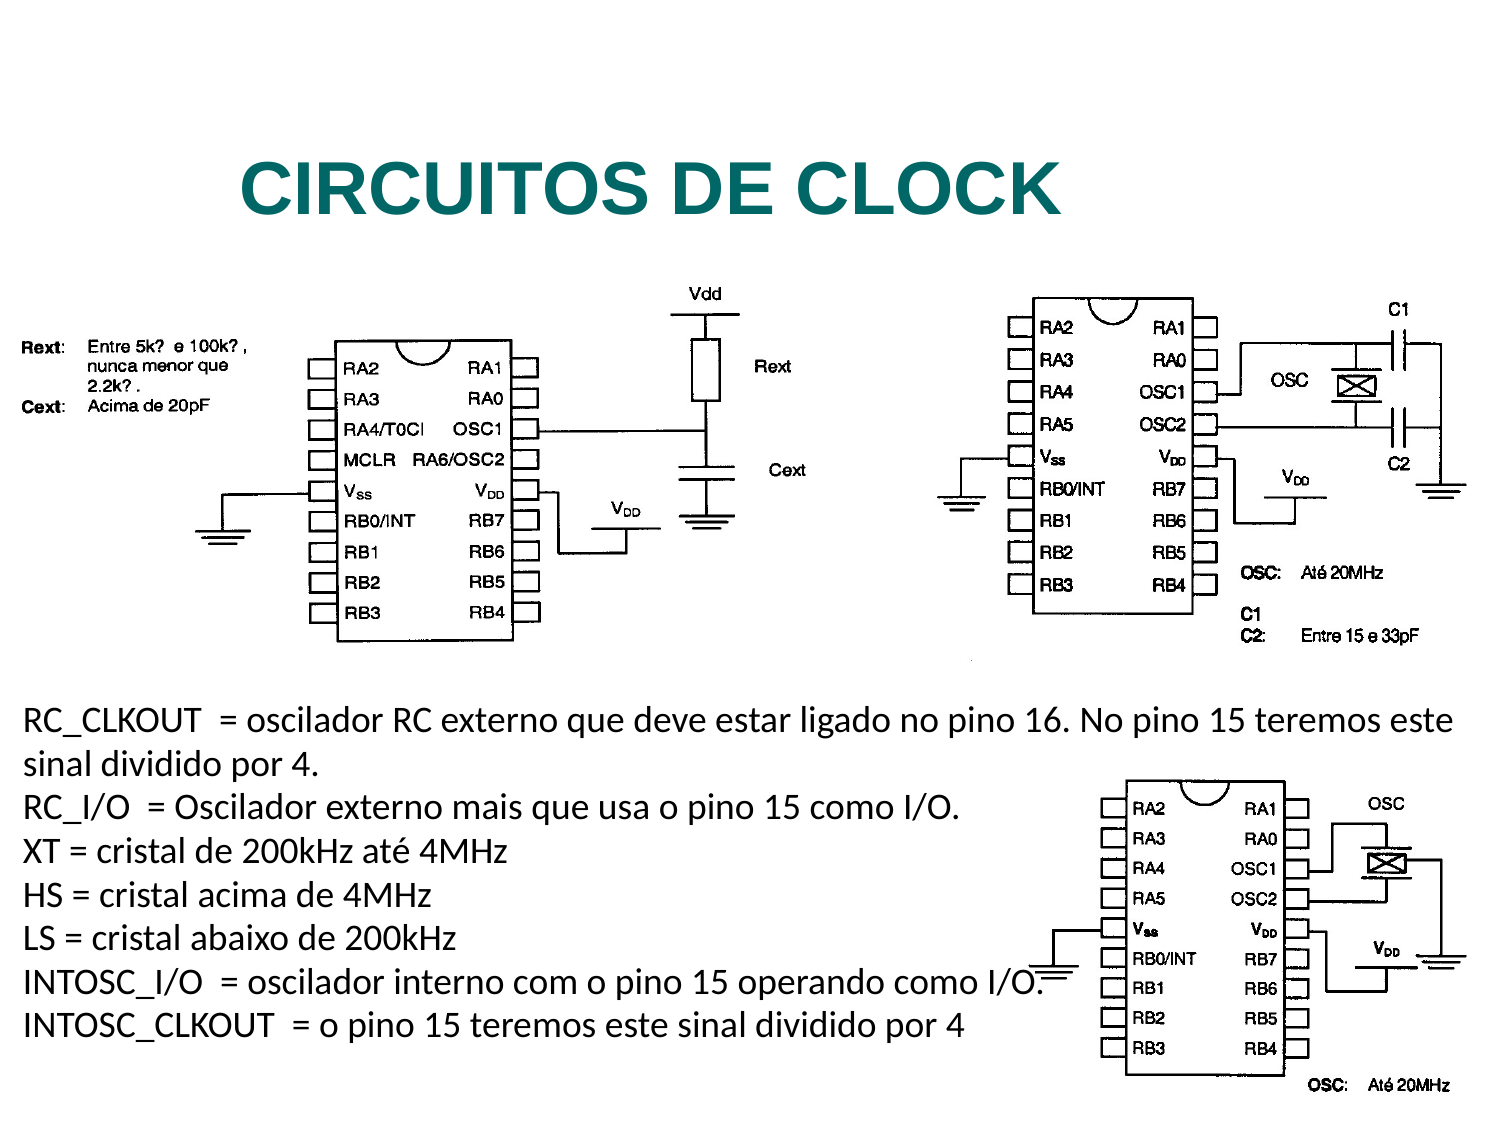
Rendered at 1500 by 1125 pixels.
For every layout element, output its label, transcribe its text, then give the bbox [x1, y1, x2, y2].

text_box RC_CLKOUT = oscilador RC externo que deve estar ligado no pino 16. No pino 15 teremos este sinal dividido por 4. RC_I/O = Oscilador externo mais que usa o pino 15 como I/O. XT = cristal de 200kHz até 4MHz HS = cristal acima de 4MHz LS = cristal abaixo de 200kHz INTOSC_I/O = oscilador interno com o pino 15 operando como I/O. INTOSC_CLKOUT = o pino 15 teremos este sinal dividido por 4 [22, 696, 1459, 1083]
text_box CIRCUITOS DE CLOCK [224, 49, 1425, 237]
picture [921, 282, 1485, 674]
picture [2, 258, 839, 650]
picture [1015, 767, 1485, 1125]
